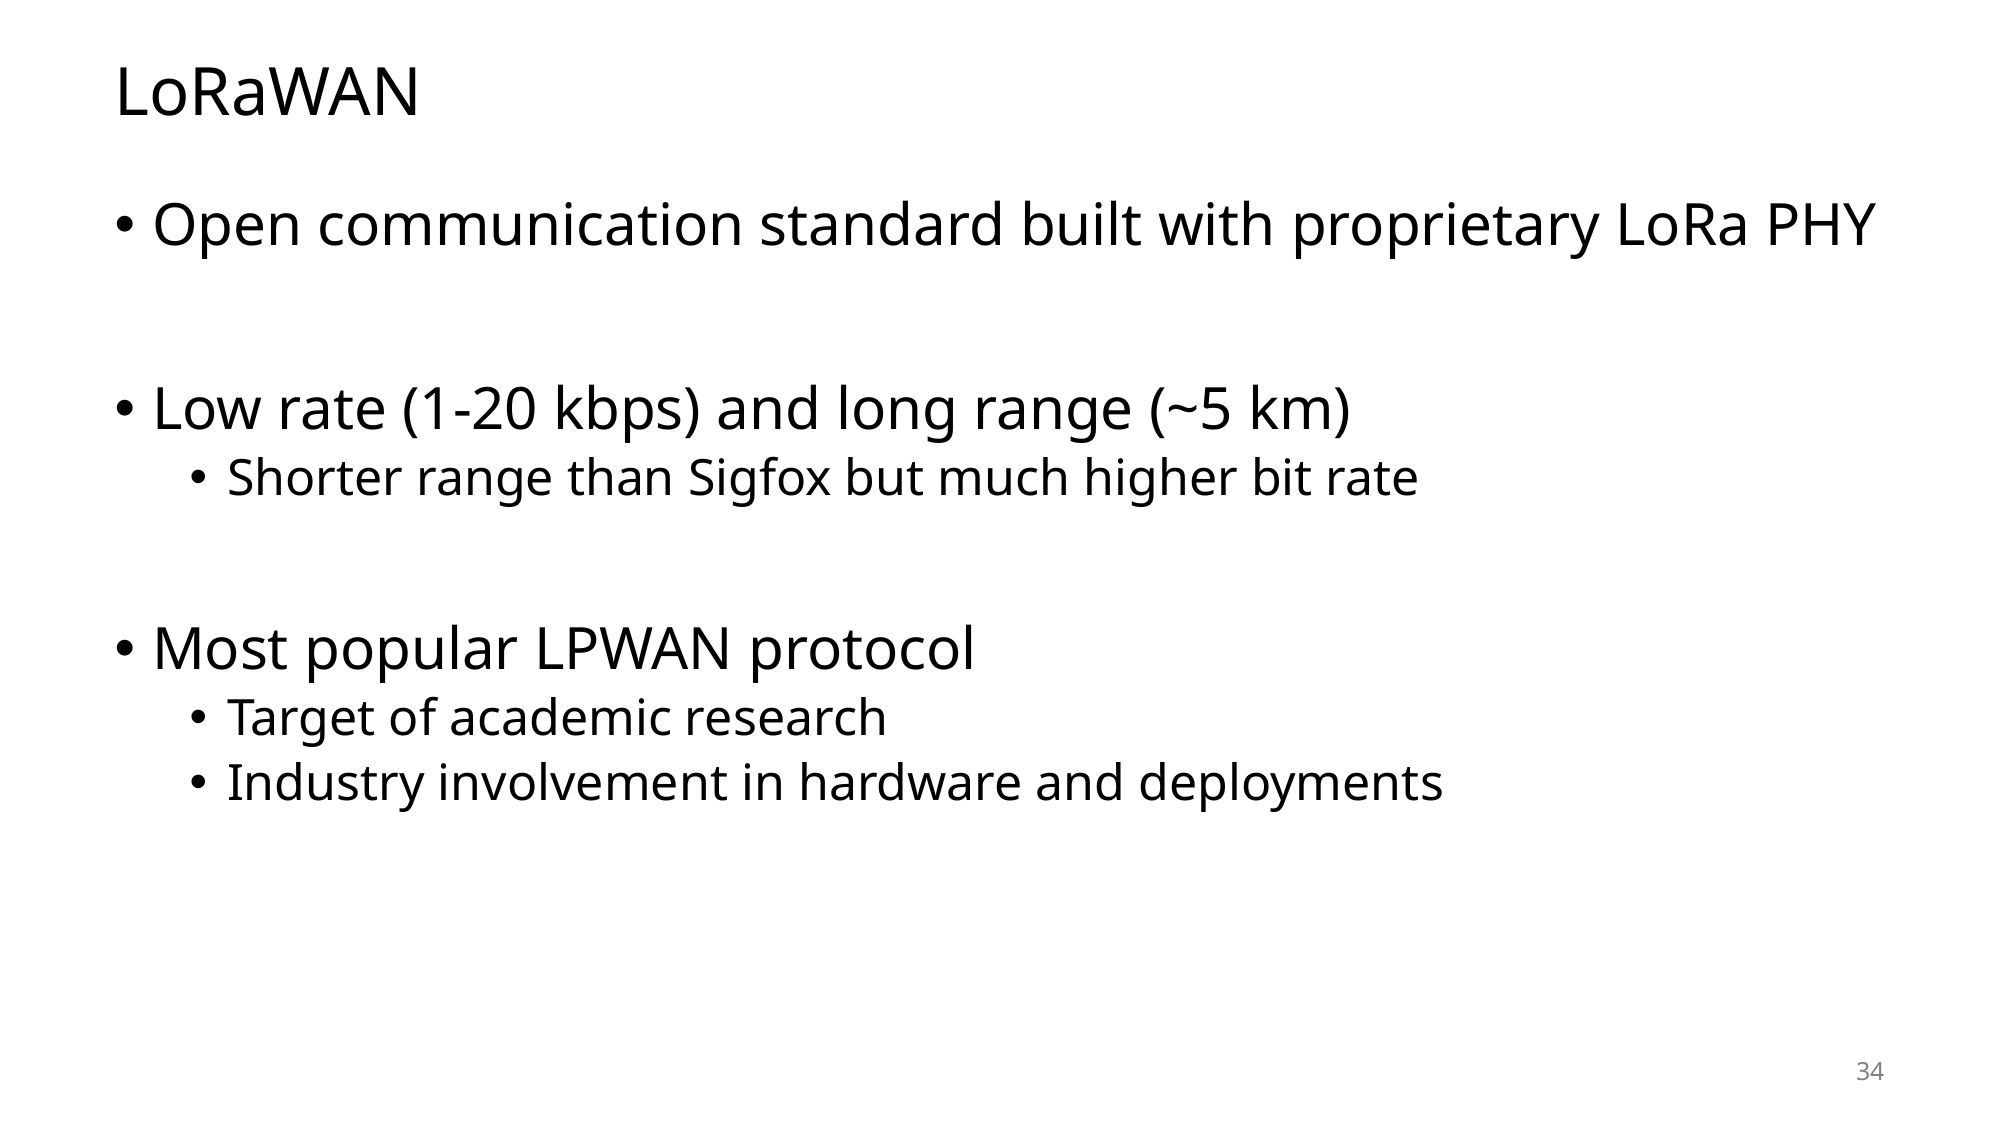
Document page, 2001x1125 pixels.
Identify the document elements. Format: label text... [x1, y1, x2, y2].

slide_number 34 [1749, 1042, 1900, 1103]
list Open communication standard built with proprietary LoRa PHY Low rate (1-20 kbps) and long range (~5 km) Shorter range than Sigfox but much higher bit rate Most popular LPWAN protocol Target of academic research Industry involvement in hardware and deployments [99, 187, 1900, 1013]
title LoRaWAN [99, 37, 1900, 150]
